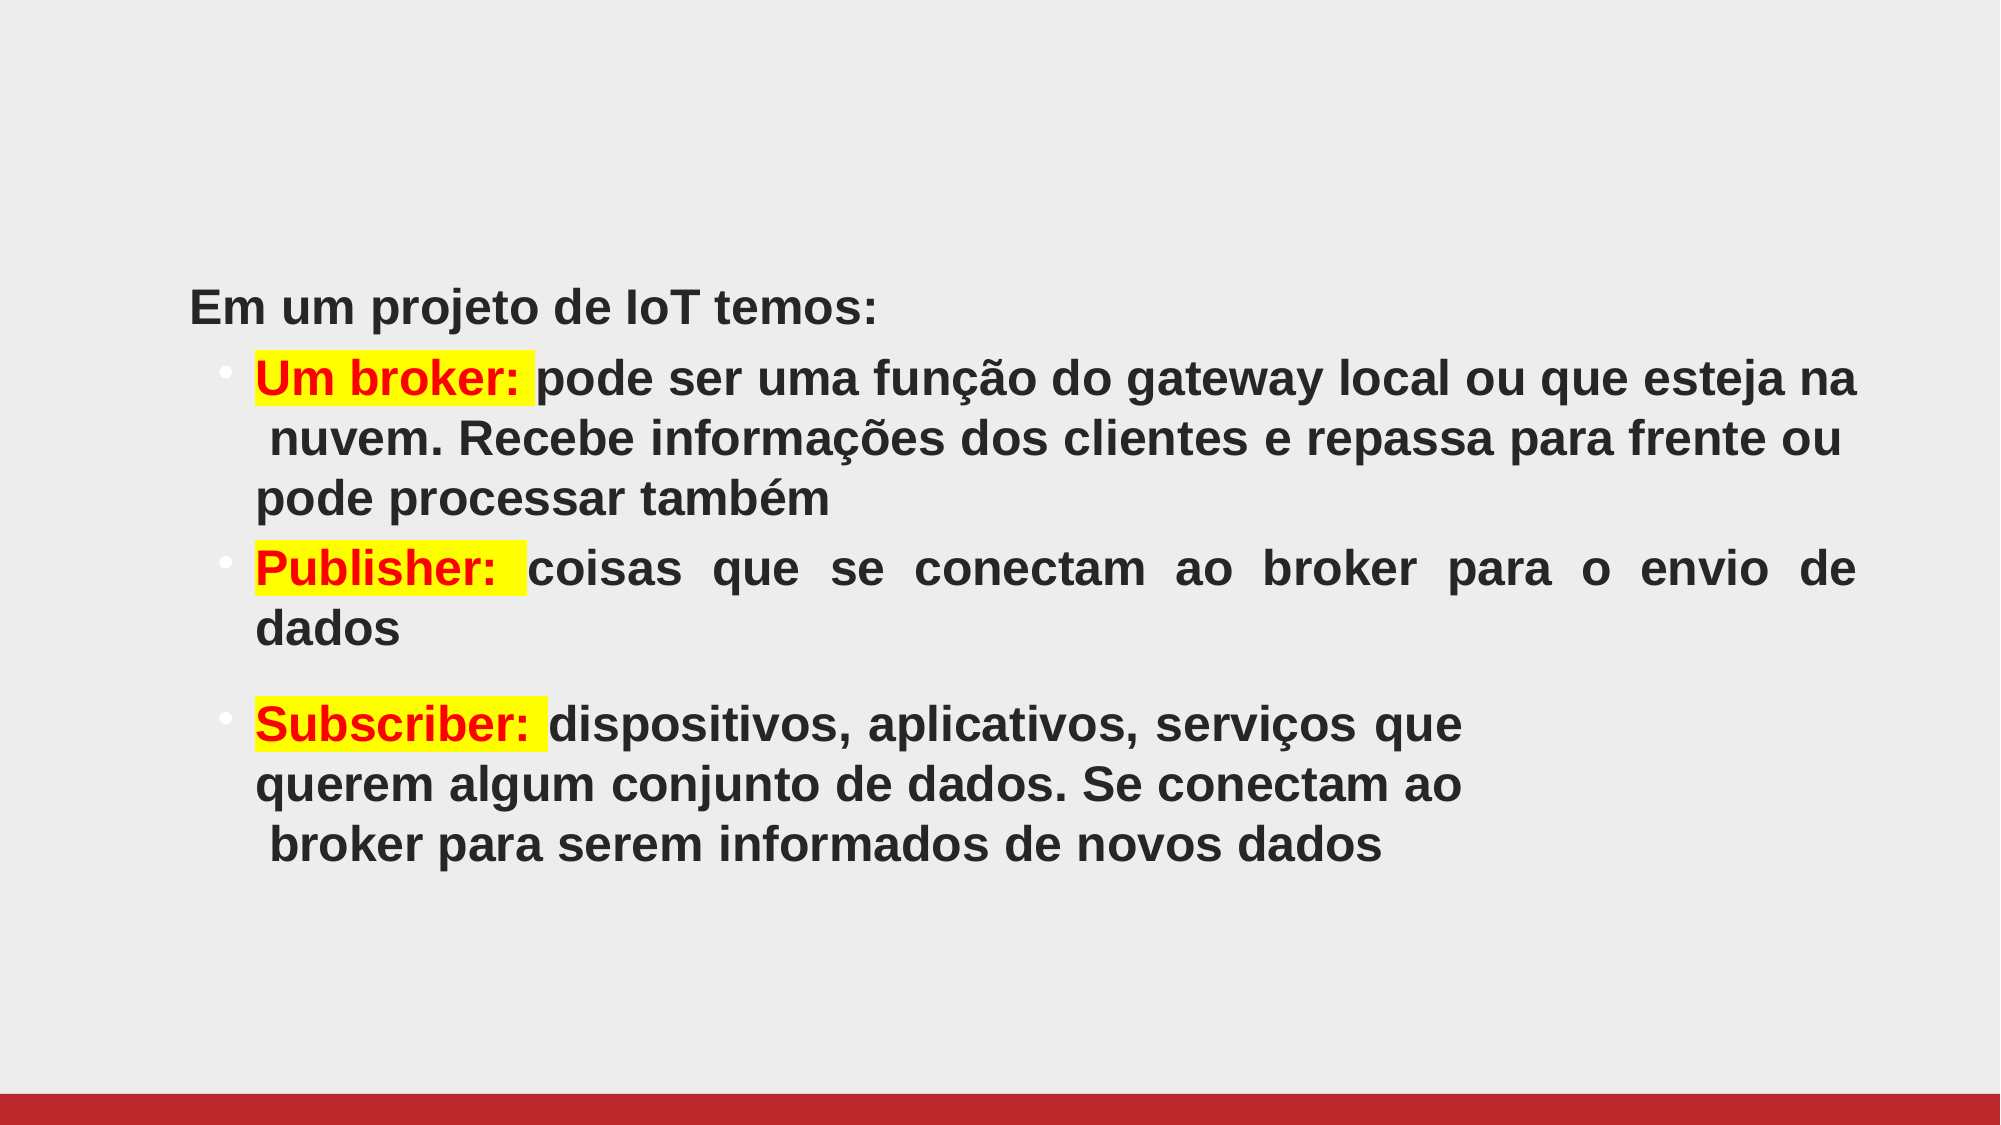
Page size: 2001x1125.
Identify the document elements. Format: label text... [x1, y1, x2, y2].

text_box Em um projeto de IoT temos: Um broker: pode ser uma função do gateway local ou que esteja na nuvem. Recebe informações dos clientes e repassa para frente ou pode processar também Publisher: coisas que se conectam ao broker para o envio de dados Subscriber: dispositivos, aplicativos, serviços que querem algum conjunto de dados. Se conectam ao broker para serem informados de novos dados [187, 262, 1873, 872]
